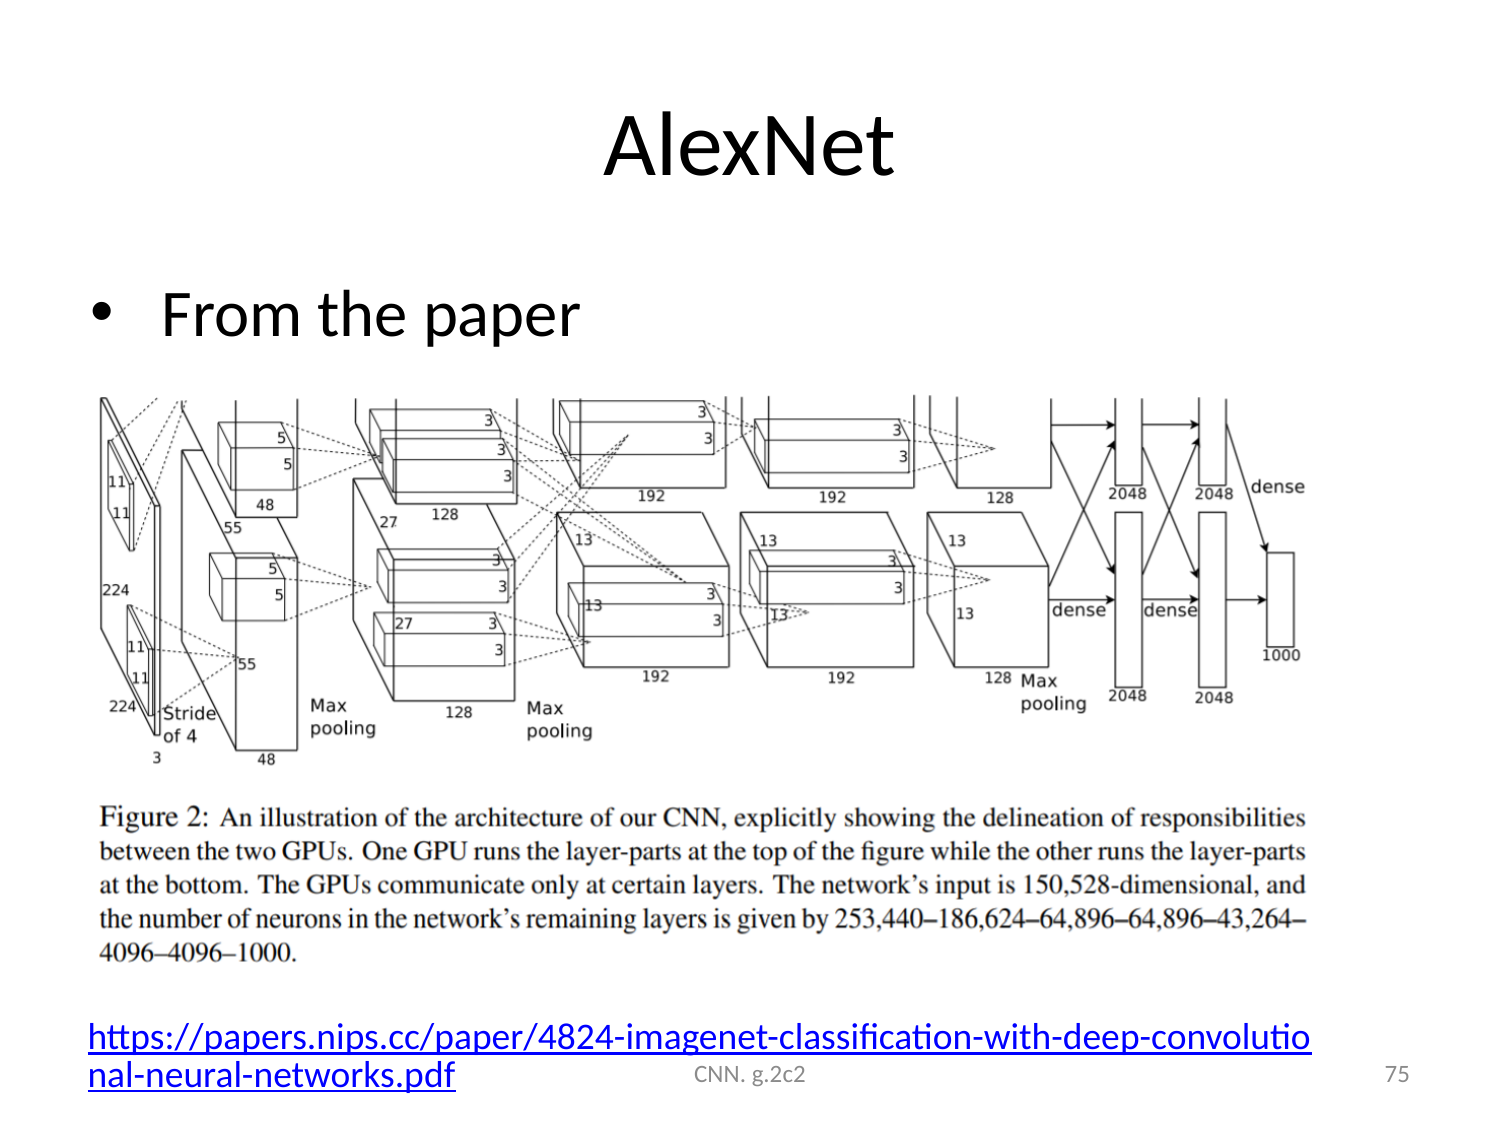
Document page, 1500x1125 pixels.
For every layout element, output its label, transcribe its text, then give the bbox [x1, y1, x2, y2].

picture [72, 387, 1324, 976]
list From the paper [75, 262, 1425, 1005]
slide_number 75 [1338, 1042, 1425, 1103]
title AlexNet [75, 45, 1425, 233]
text_box https://papers.nips.cc/paper/4824-imagenet-classification-with-deep-convolutional-neural-networks.pdf [72, 1004, 1338, 1110]
